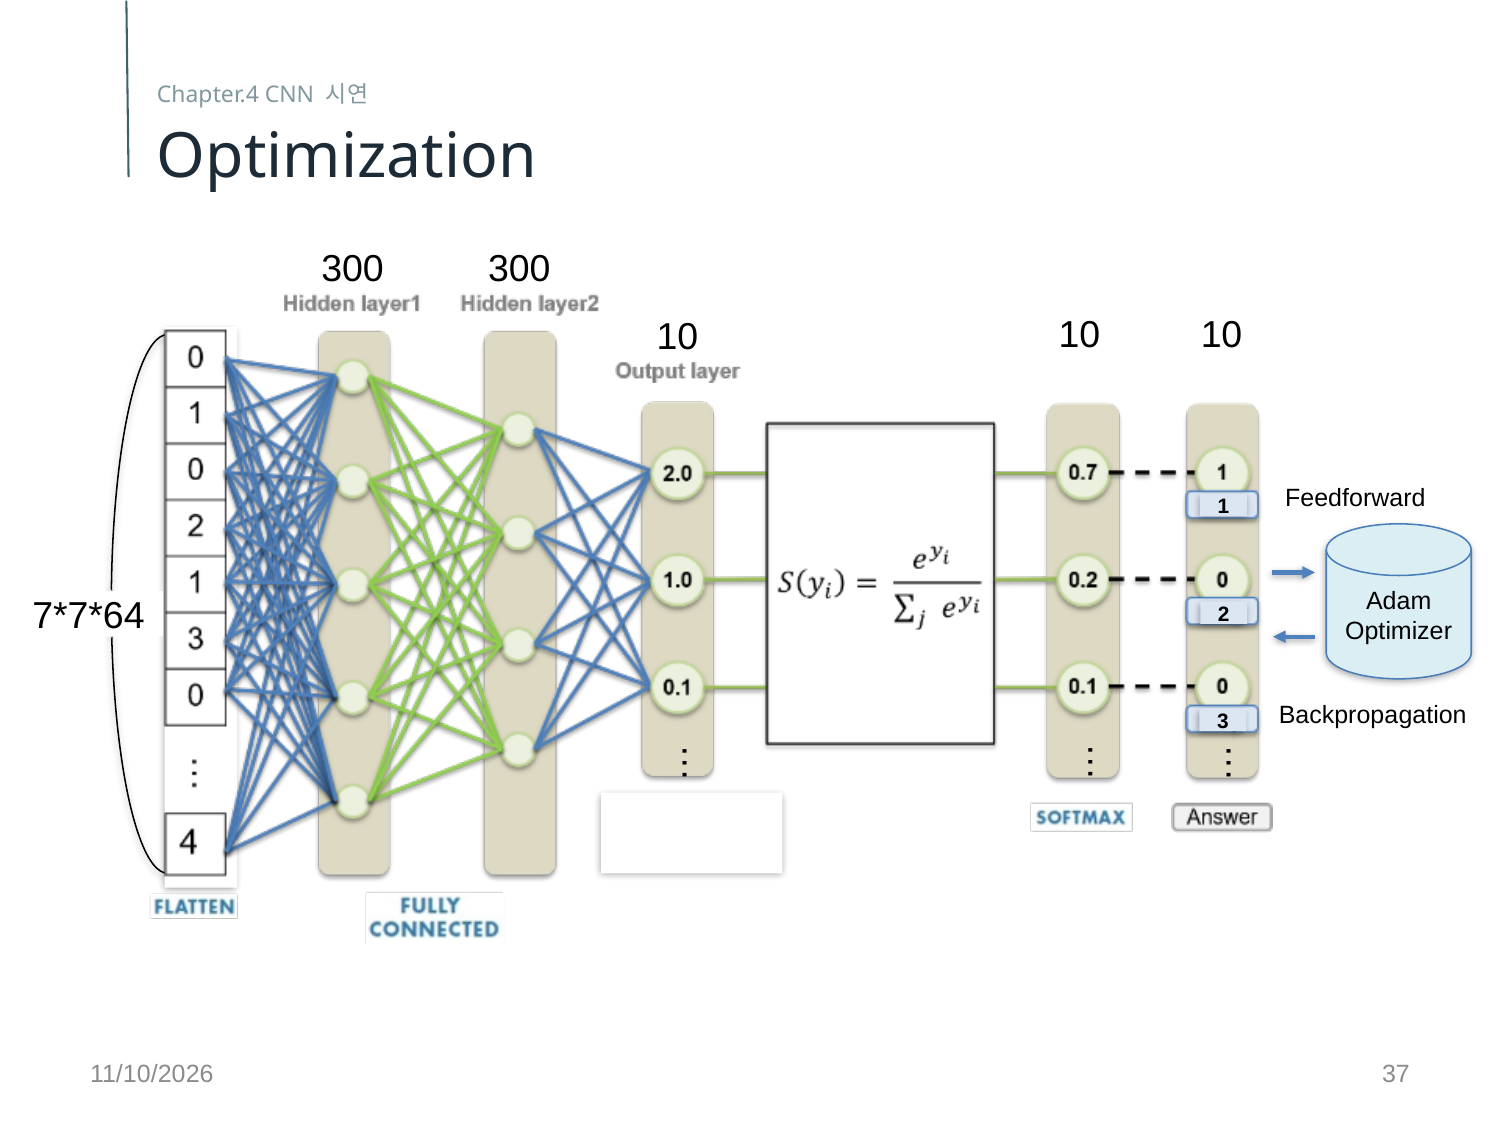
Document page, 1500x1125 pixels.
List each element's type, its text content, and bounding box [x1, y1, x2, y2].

picture [30, 283, 1274, 945]
text_box 300 [473, 236, 569, 282]
slide_number 37 [1074, 1042, 1425, 1103]
text_box Feedforward [1279, 473, 1441, 519]
text_box Adam Optimizer [1325, 523, 1473, 680]
text_box Backpropagation [1279, 691, 1483, 737]
text_box Chapter.4 CNN 시연 Optimization [141, 0, 1492, 267]
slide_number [75, 1042, 425, 1103]
text_box 300 [306, 236, 403, 282]
